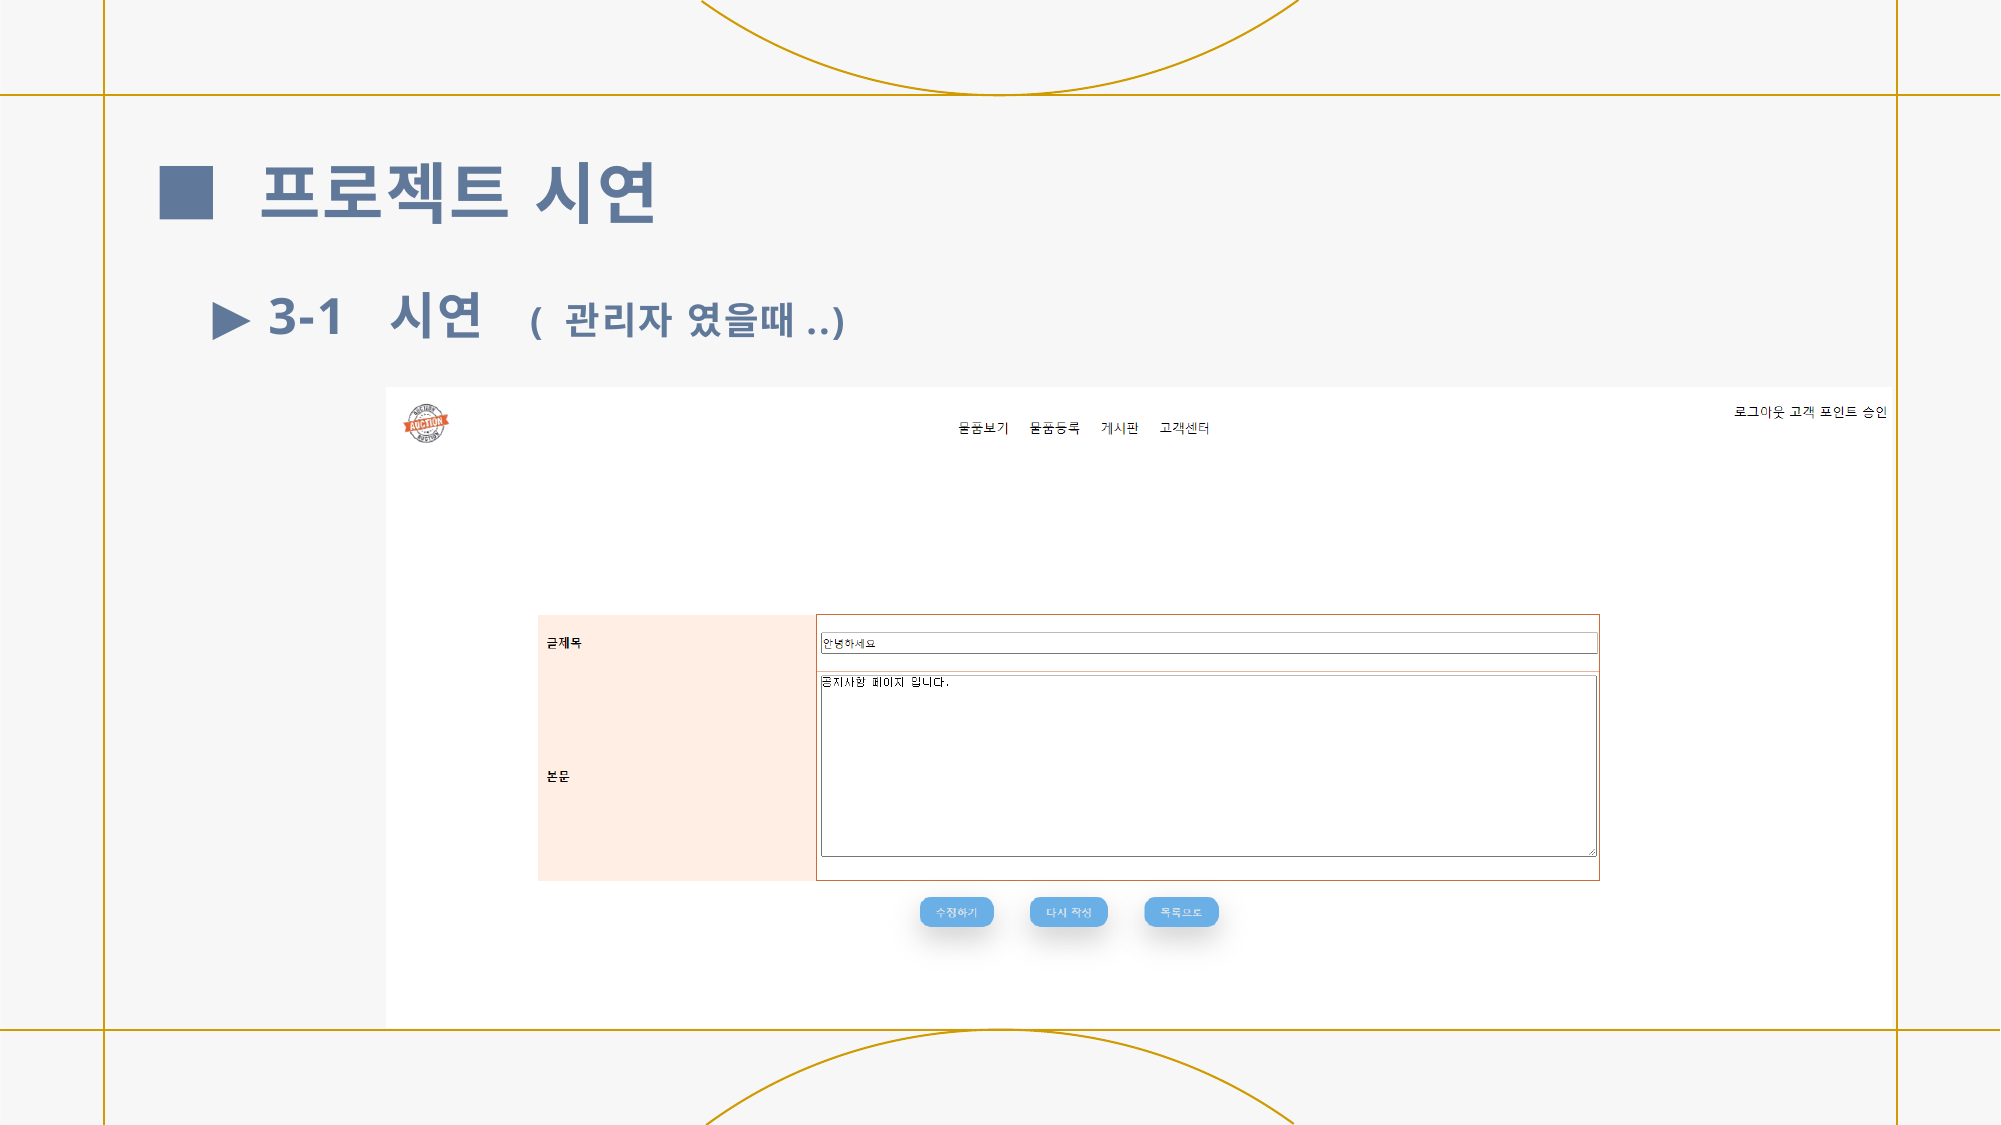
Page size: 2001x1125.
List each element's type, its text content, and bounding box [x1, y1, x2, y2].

picture [386, 387, 1892, 1028]
title ■ 프로젝트 시연 [135, 118, 1861, 255]
list ▶ 3-1 시연 ( 관리자 였을때..) [194, 255, 1863, 986]
